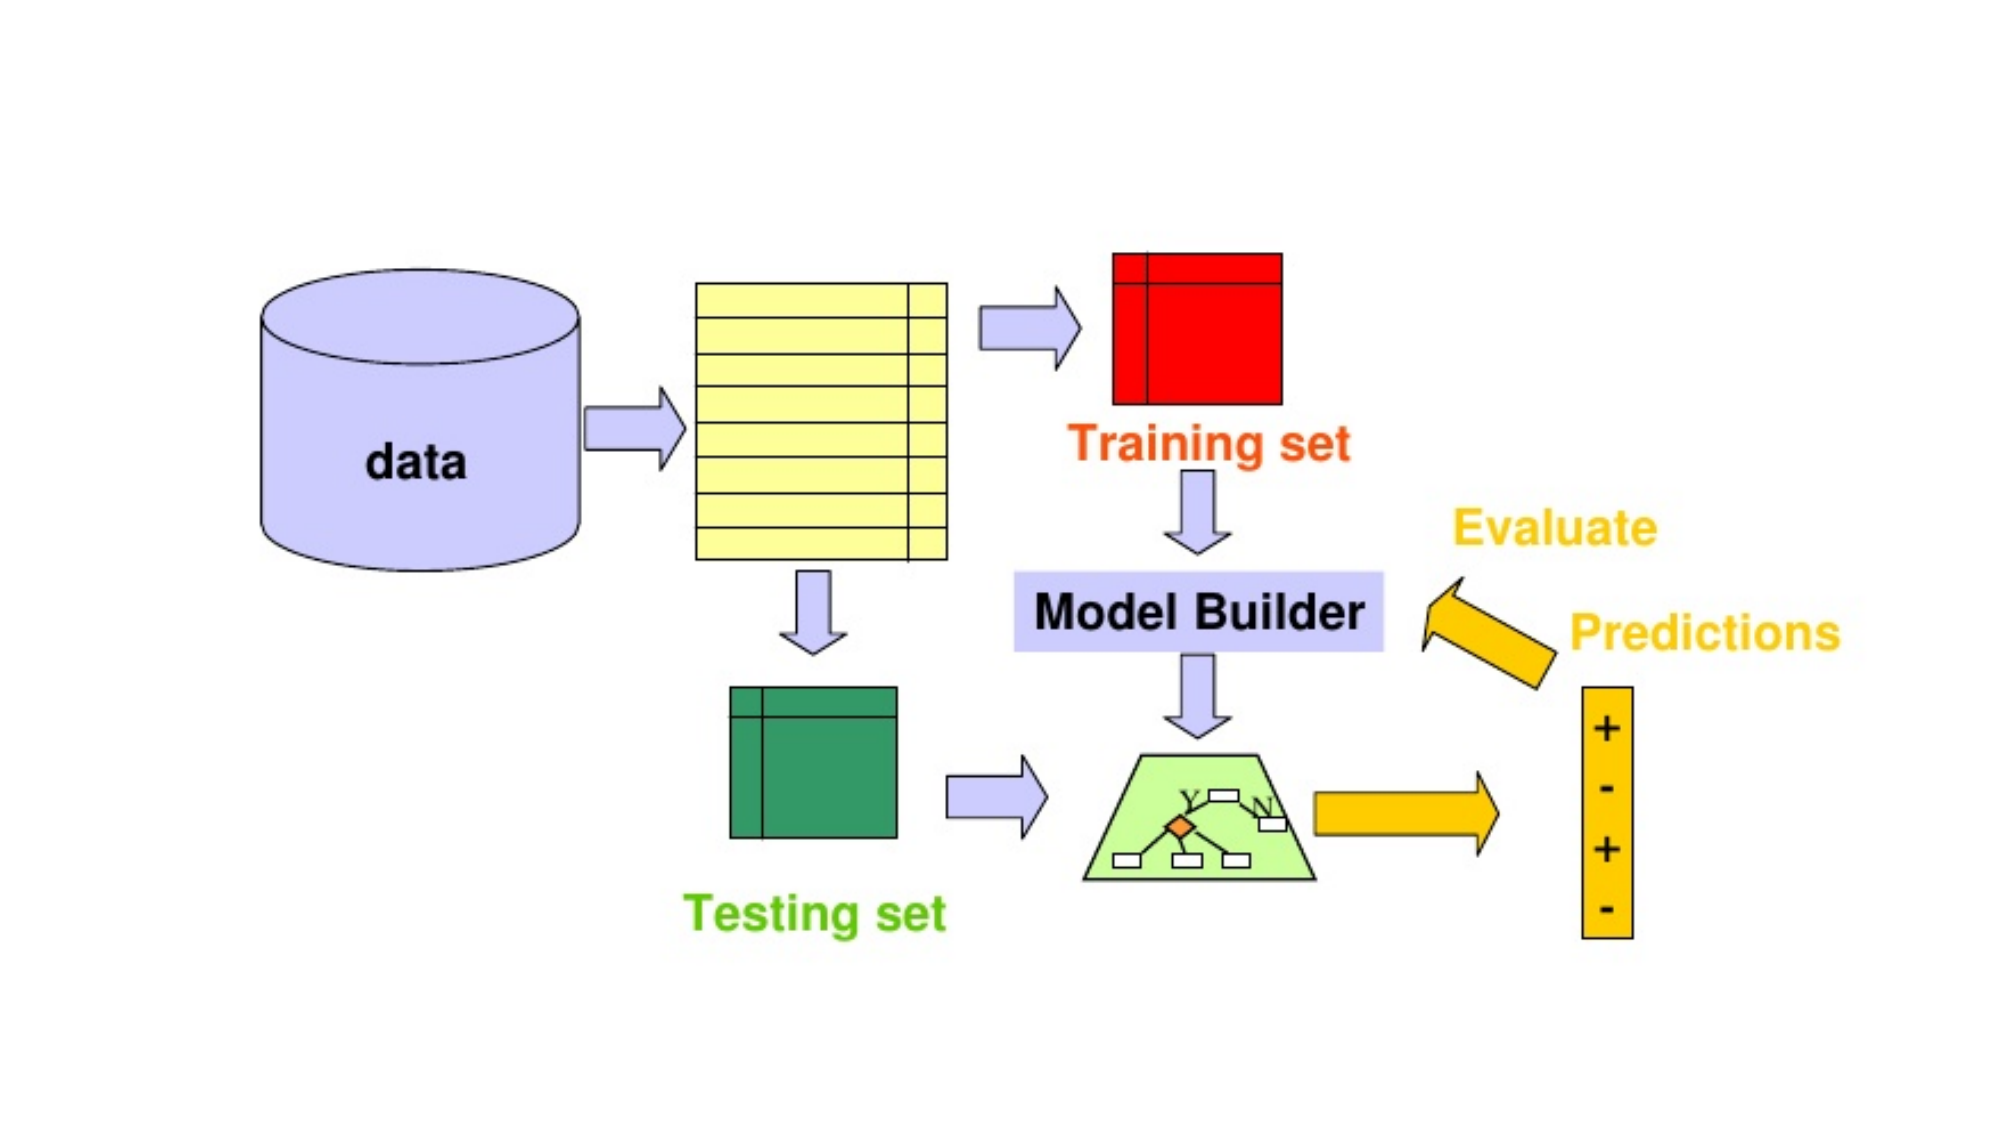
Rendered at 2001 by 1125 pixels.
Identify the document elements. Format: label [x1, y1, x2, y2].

picture [108, 105, 1892, 1020]
